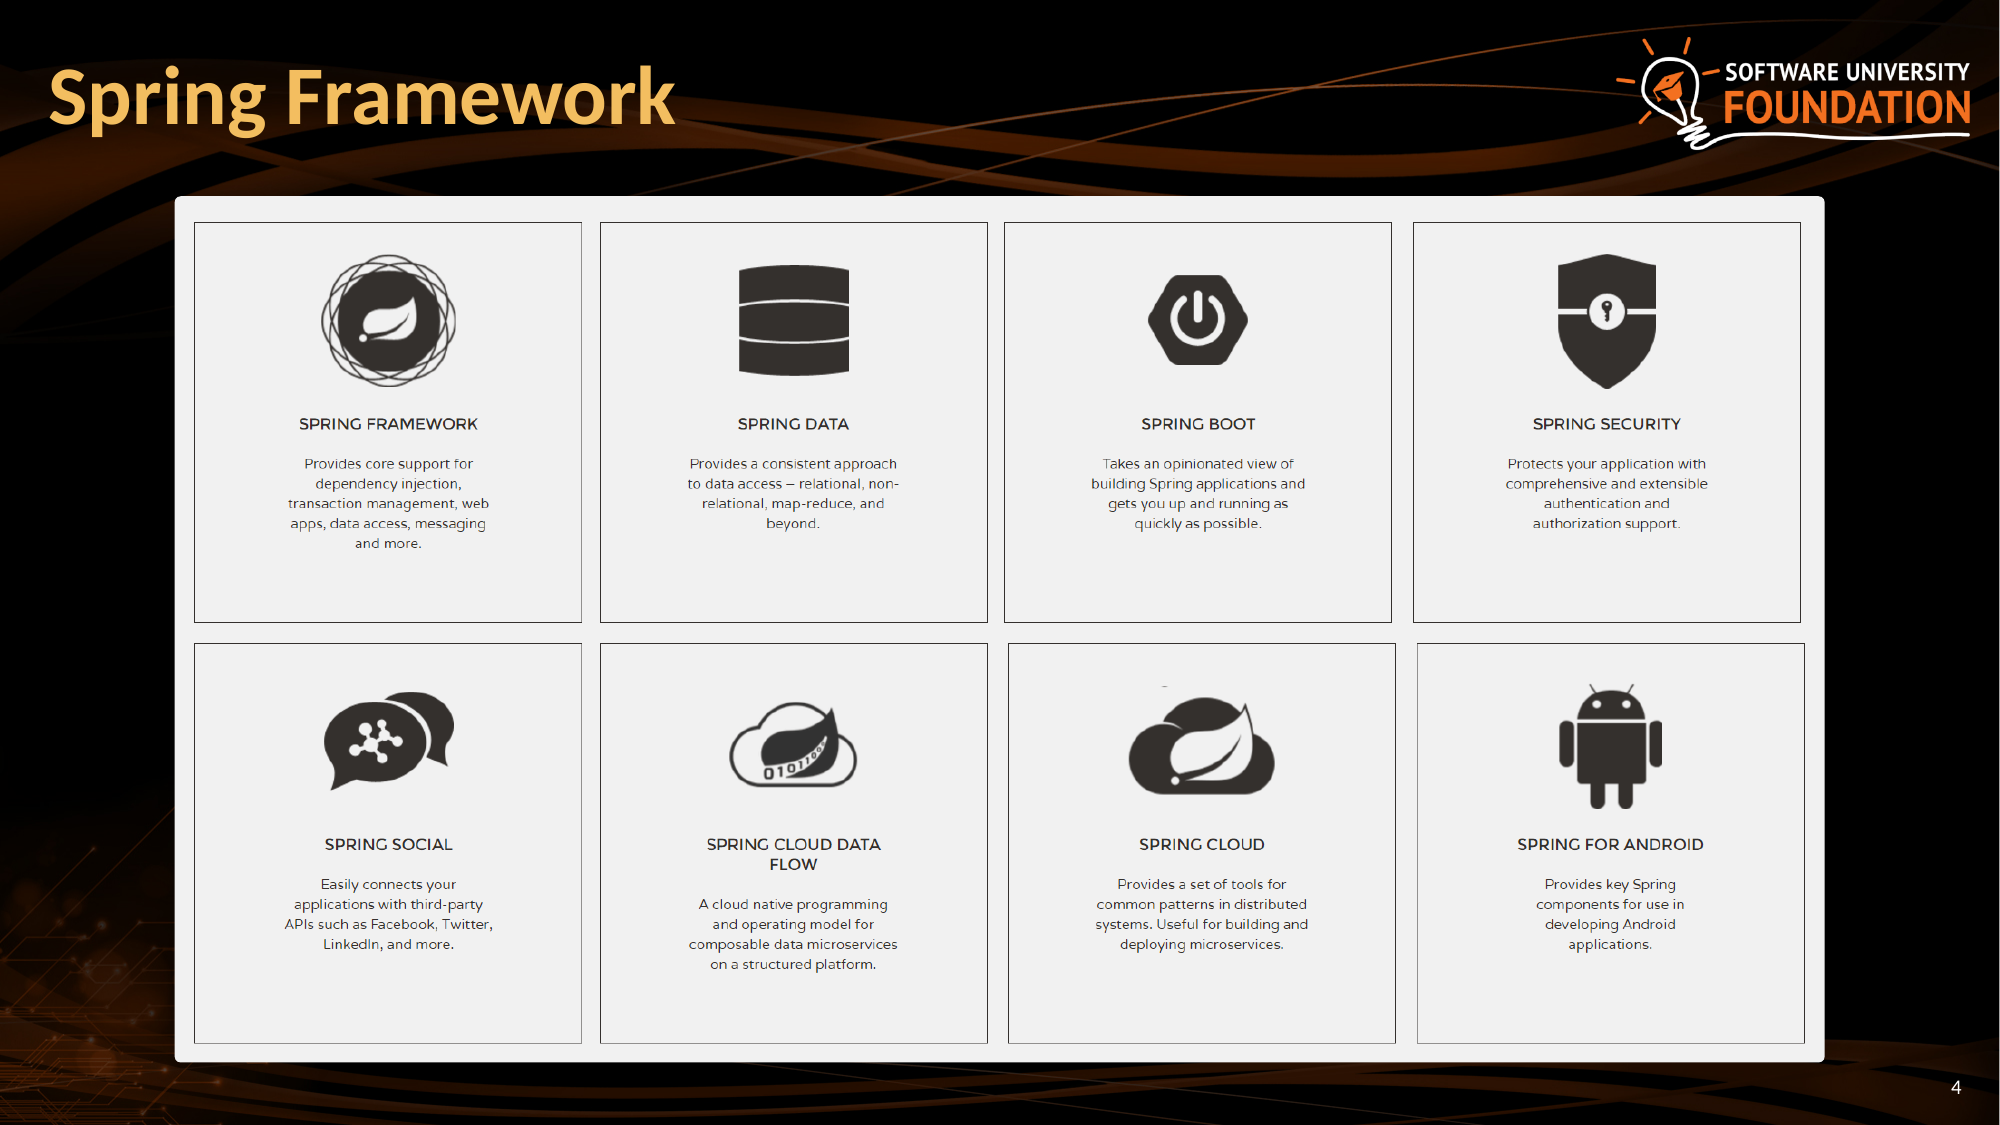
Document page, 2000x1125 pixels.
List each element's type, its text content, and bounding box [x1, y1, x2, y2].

picture [0, 0, 2000, 1125]
title Spring Framework [30, 6, 1602, 189]
slide_number 4 [1897, 1070, 1968, 1103]
